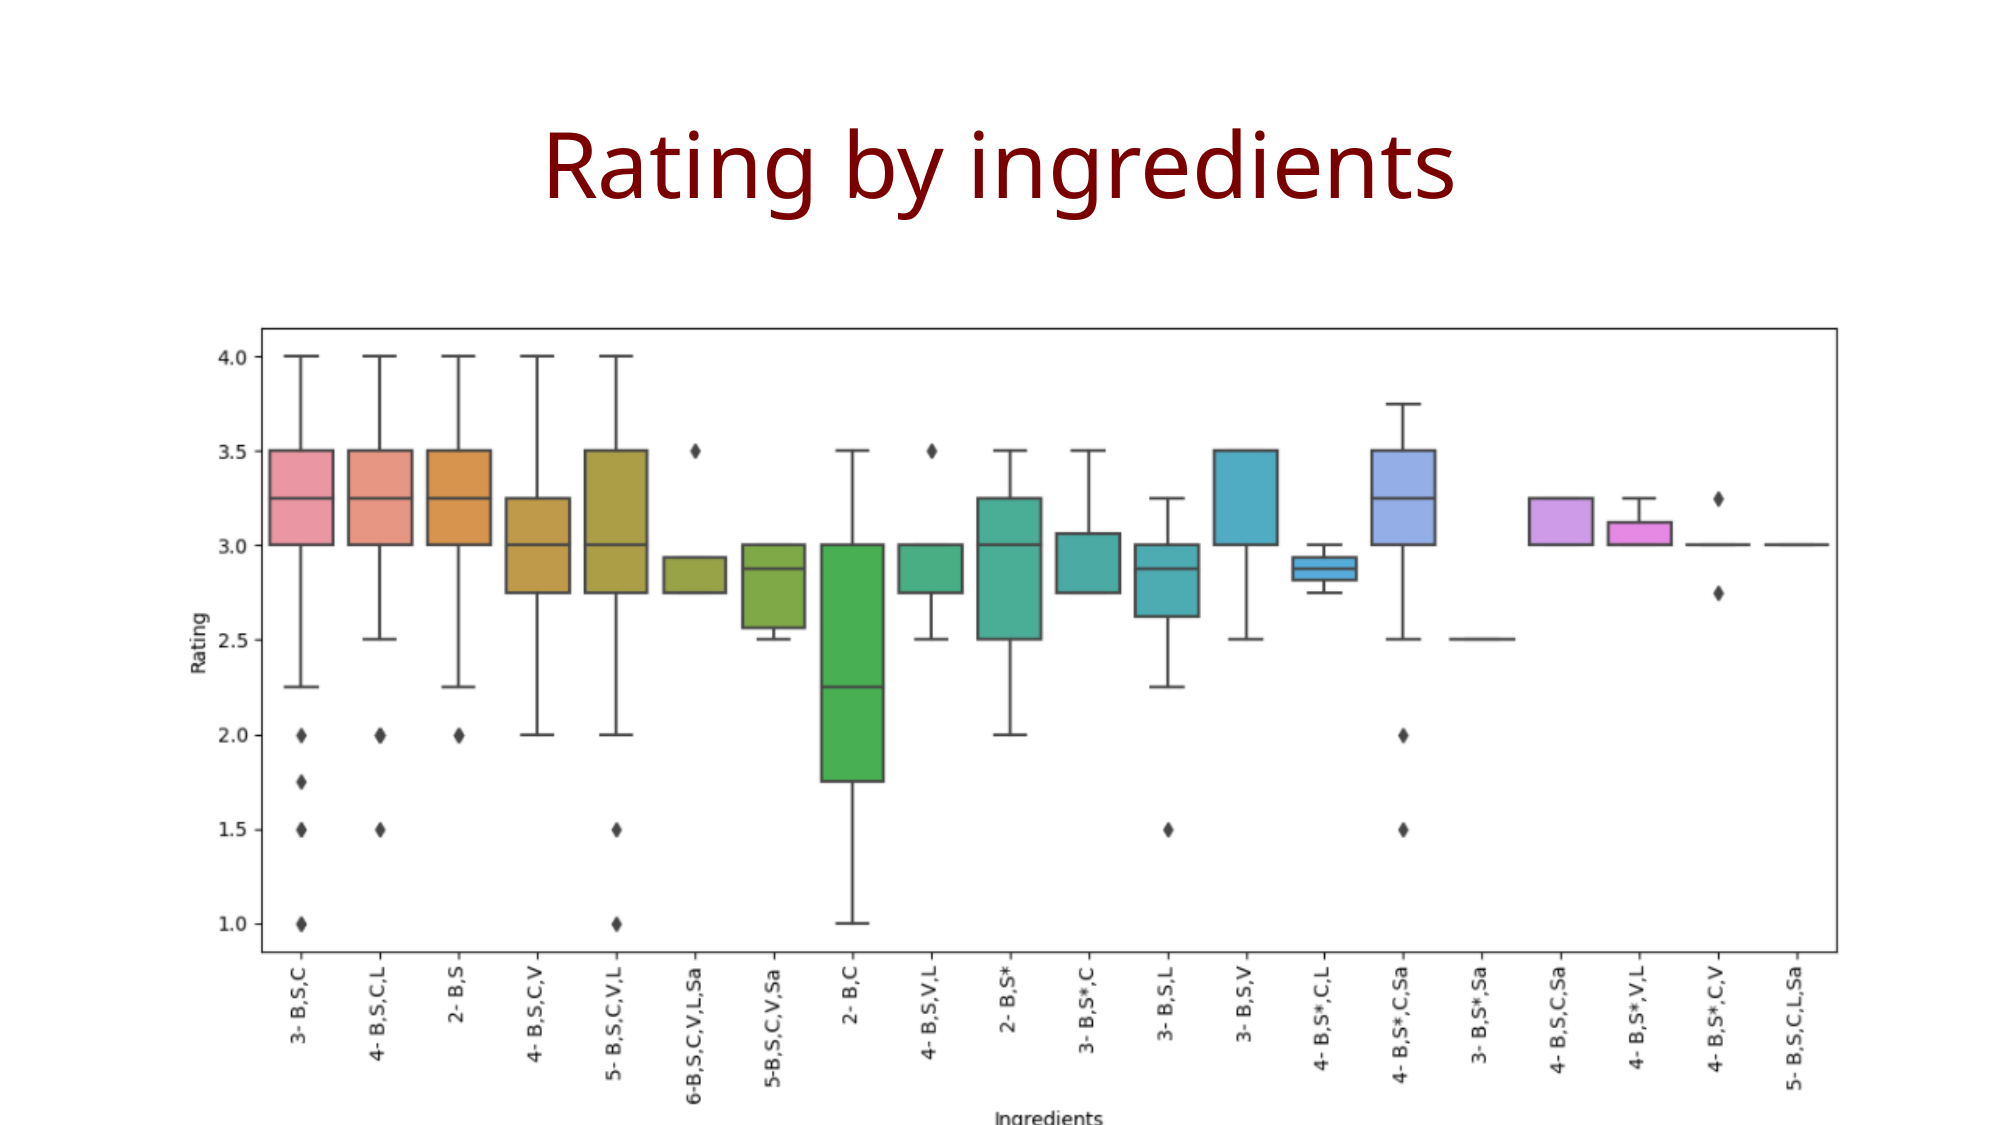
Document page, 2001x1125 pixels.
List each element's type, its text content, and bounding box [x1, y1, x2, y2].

picture [168, 322, 1846, 1125]
title Rating by ingredients [137, 59, 1863, 278]
